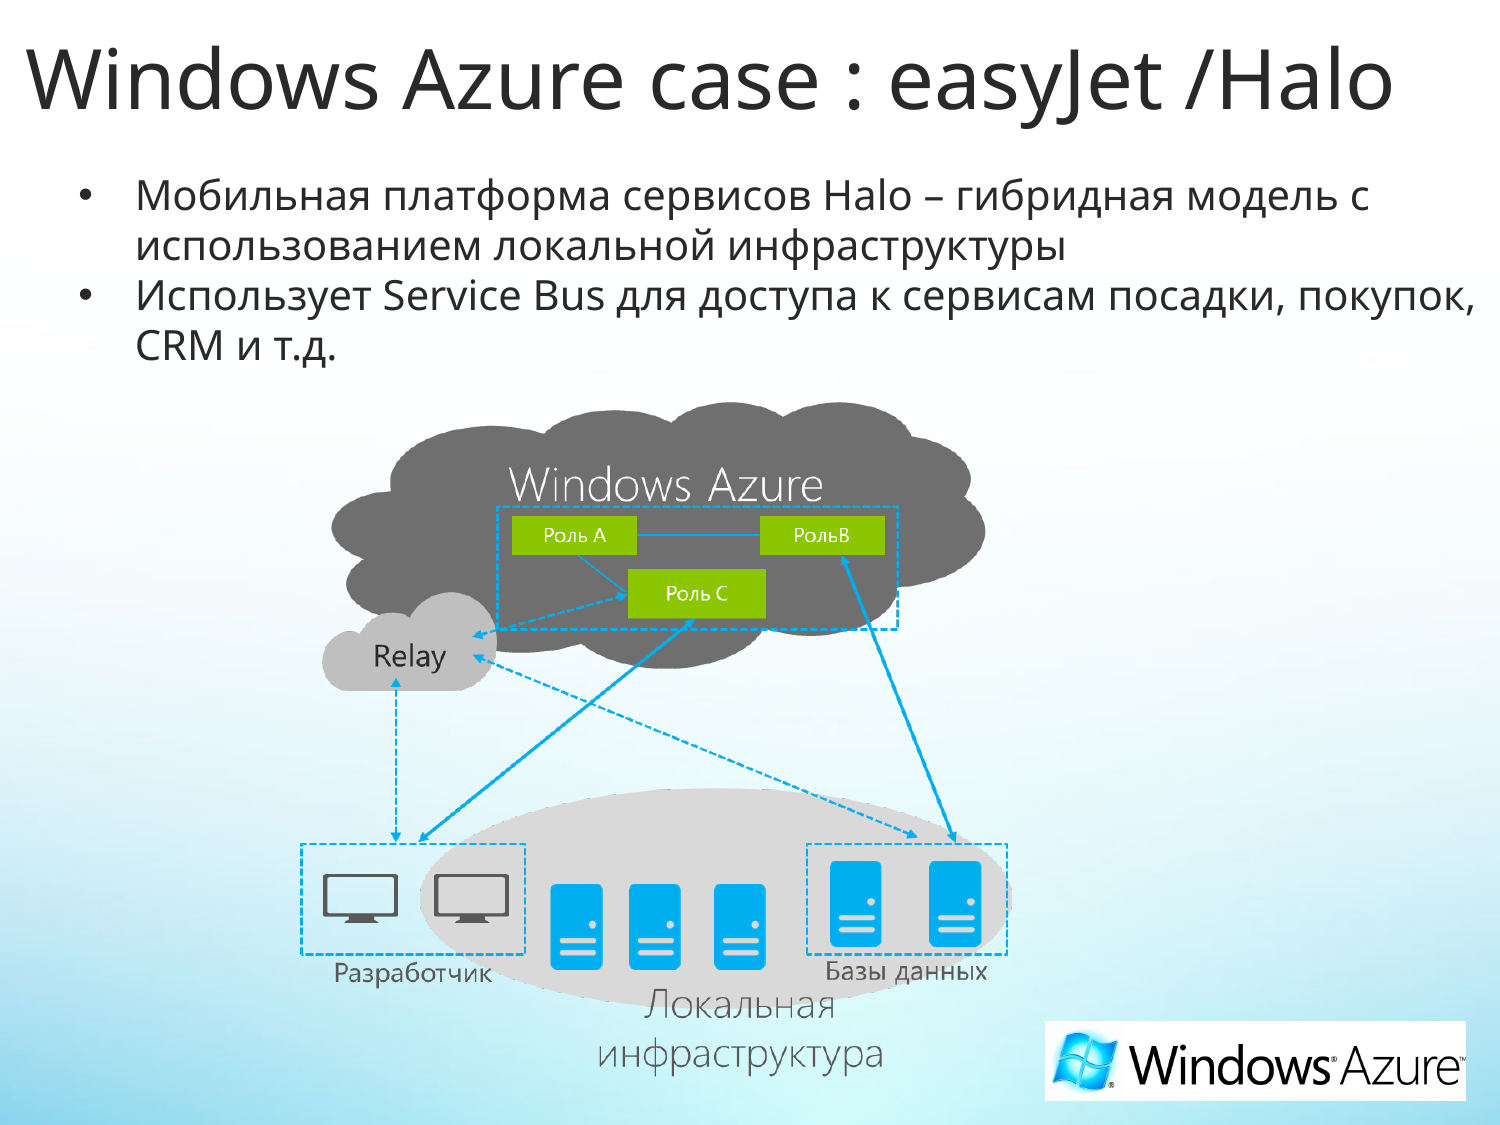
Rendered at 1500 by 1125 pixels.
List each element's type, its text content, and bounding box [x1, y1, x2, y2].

text_box Windows Azure case : easyJet /Halo [25, 26, 1419, 127]
text_box Мобильная платформа сервисов Halo – гибридная модель с использованием локальной инфраструктуры Использует Service Bus для доступа к сервисам посадки, покупок, CRM и т.д. [78, 169, 1490, 370]
picture [0, 0, 1500, 1125]
text_box [50, 217, 1426, 456]
